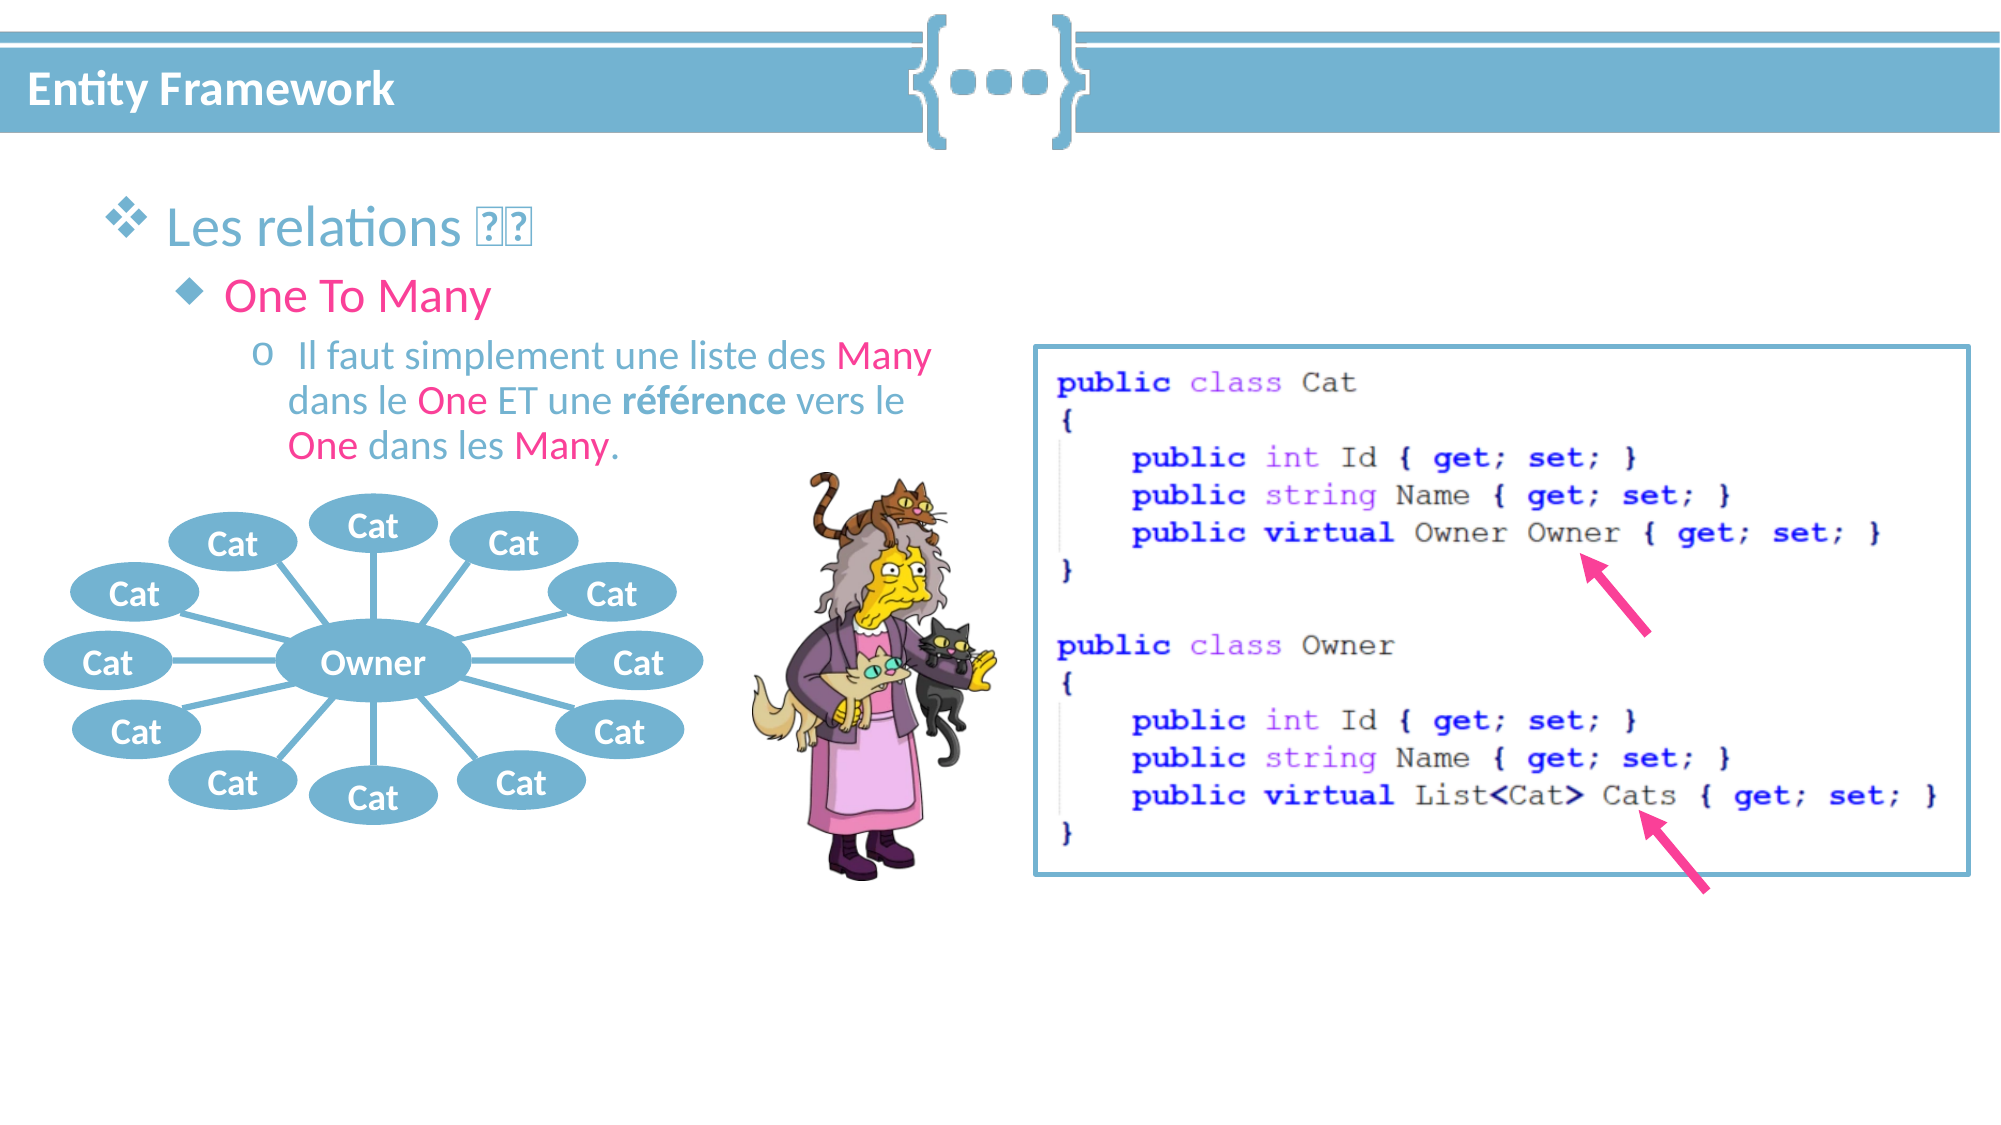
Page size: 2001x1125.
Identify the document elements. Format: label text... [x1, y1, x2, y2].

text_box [437, 670, 575, 709]
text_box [1638, 809, 1707, 892]
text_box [182, 676, 325, 709]
title Entity Framework [12, 58, 913, 120]
text_box Cat [70, 698, 203, 761]
picture [0, 4, 2000, 161]
text_box Cat [455, 749, 588, 811]
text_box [415, 561, 469, 634]
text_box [180, 612, 316, 648]
text_box Cat [573, 629, 705, 692]
picture [752, 472, 999, 881]
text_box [278, 562, 335, 635]
text_box Owner [274, 617, 473, 704]
text_box Cat [42, 629, 174, 692]
list Les relations 🤝👄 One To Many Il faut simplement une liste des Many dans le One ET une référence vers le One dans les Many. [85, 188, 963, 1014]
text_box Cat [69, 561, 201, 623]
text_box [415, 691, 476, 760]
text_box Cat [307, 764, 440, 826]
text_box Cat [307, 492, 440, 554]
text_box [278, 696, 335, 760]
text_box Cat [546, 561, 678, 623]
text_box Cat [167, 749, 299, 811]
text_box Cat [448, 510, 580, 572]
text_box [1579, 553, 1649, 635]
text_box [418, 612, 567, 649]
text_box Cat [554, 698, 686, 761]
picture [1037, 348, 1967, 873]
text_box Cat [167, 510, 299, 573]
